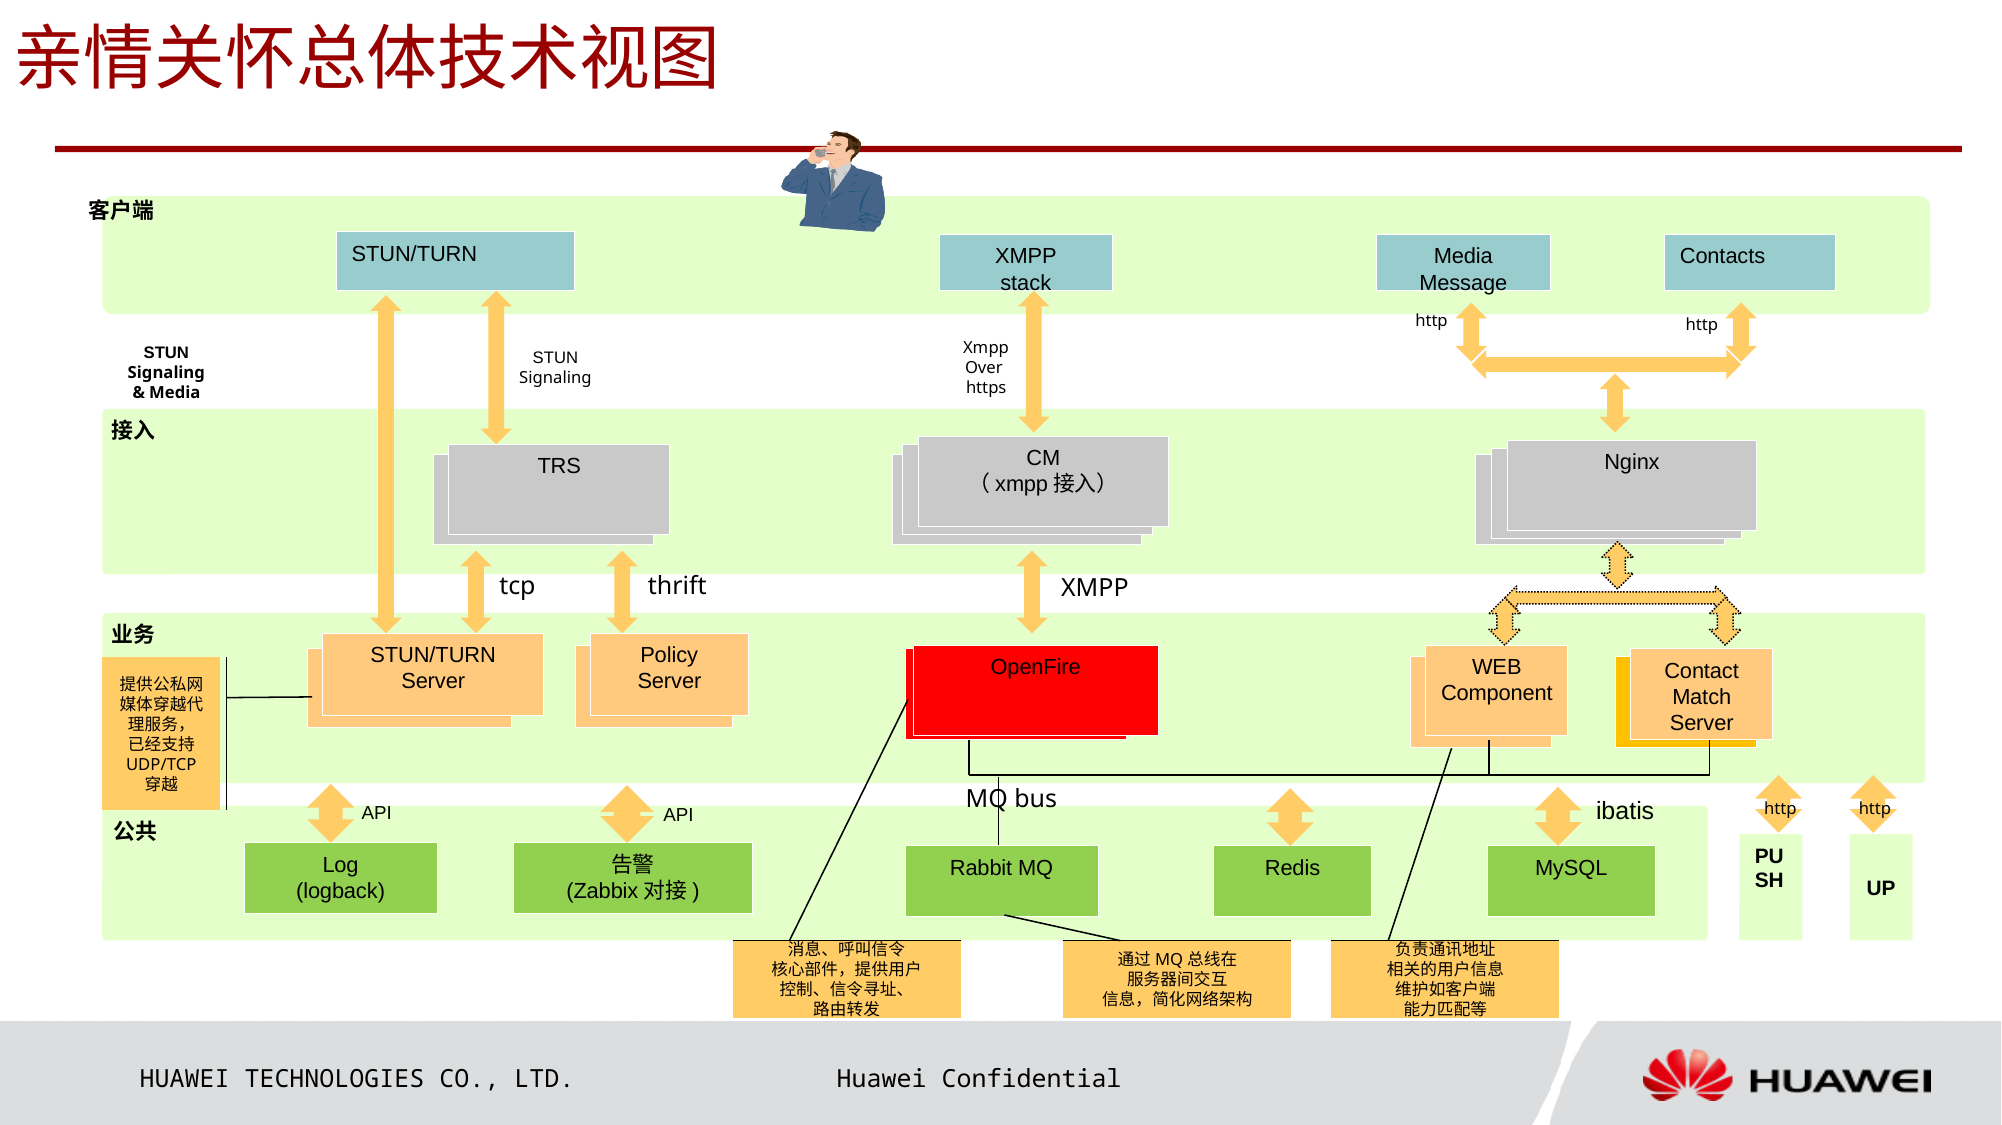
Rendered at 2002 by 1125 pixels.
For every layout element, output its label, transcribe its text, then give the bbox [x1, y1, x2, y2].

text_box http [1670, 306, 1733, 361]
text_box Policy Server [590, 633, 749, 716]
text_box [1018, 291, 1050, 433]
text_box Rabbit MQ [905, 845, 1099, 917]
text_box UP [1849, 834, 1913, 941]
text_box http [1749, 790, 1812, 846]
text_box [370, 295, 402, 634]
text_box 消息、呼叫信令 核心部件，提供用户 控制、信令寻址、 路由转发 [732, 699, 961, 1018]
text_box 公共 [99, 810, 173, 852]
text_box 提供公私网 媒体穿越代 理服务， 已经支持 UDP/TCP 穿越 [102, 657, 220, 810]
text_box Log (logback) [244, 842, 438, 914]
text_box Nignx [1491, 448, 1742, 539]
text_box 通过MQ总线在 服务器间交互 信息，简化网络架构 [1004, 915, 1292, 1018]
text_box [102, 612, 1503, 784]
text_box [102, 805, 1708, 941]
slide_number Page 41 [1391, 1064, 1852, 1125]
text_box CM （xmpp接入） [902, 444, 1153, 535]
text_box STUN Signaling & Media [112, 334, 220, 409]
text_box [102, 408, 378, 575]
text_box Contact Match Server [1615, 656, 1709, 748]
text_box [307, 648, 512, 728]
text_box [1016, 550, 1048, 634]
text_box Nignx [1475, 454, 1725, 545]
text_box [600, 785, 648, 843]
text_box TRS [433, 454, 654, 545]
text_box [1763, 775, 1794, 790]
text_box Xmpp Over https [948, 329, 1024, 424]
text_box [1709, 597, 1742, 646]
text_box [1599, 373, 1631, 433]
text_box OpenFire [913, 645, 1159, 736]
text_box 业务 [96, 612, 170, 654]
text_box [1471, 349, 1742, 380]
text_box XMPP [1032, 564, 1159, 609]
text_box [1733, 302, 1757, 362]
text_box XMPP stack [939, 234, 1113, 291]
text_box CallTest Center [575, 645, 733, 728]
text_box http [1400, 302, 1463, 358]
text_box [1463, 302, 1488, 362]
text_box [102, 196, 1931, 315]
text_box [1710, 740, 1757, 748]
text_box [460, 550, 492, 634]
text_box MySQL [1487, 845, 1656, 917]
text_box ibatis [1581, 786, 1670, 832]
text_box [307, 783, 346, 843]
text_box CM （xmpp接入） [892, 454, 1142, 545]
text_box 负责通讯地址 相关的用户信息 维护如客户端 能力匹配等 [1331, 784, 1560, 1018]
text_box [606, 550, 639, 633]
text_box Media Message [1376, 234, 1551, 291]
title 亲情关怀总体技术视图 [0, 0, 2001, 127]
text_box [394, 408, 1926, 575]
text_box WEB Component [1410, 656, 1552, 748]
text_box WEB Component [1425, 645, 1568, 736]
text_box STUN/TURN Server [322, 633, 544, 716]
text_box Redis [1213, 845, 1372, 917]
text_box Contact Match Server [1630, 648, 1773, 740]
text_box API [346, 793, 407, 831]
text_box [1488, 597, 1521, 646]
text_box Contacts [1664, 234, 1836, 291]
text_box OpenFire（xmpp/jingle route） [905, 648, 1127, 740]
text_box STUN/TURN [336, 231, 575, 291]
text_box 告警 (Zabbix对接) [513, 842, 753, 914]
text_box PUSH [1739, 834, 1803, 941]
text_box [1493, 612, 1926, 784]
picture [777, 130, 889, 232]
text_box [1534, 786, 1581, 846]
text_box CM （xmpp接入） [918, 436, 1169, 527]
text_box [1601, 541, 1634, 589]
text_box 客户端 [74, 188, 170, 230]
text_box API [648, 795, 709, 833]
text_box thrift [633, 562, 722, 608]
text_box http [1843, 790, 1906, 846]
text_box 接入 [96, 408, 170, 450]
text_box [1266, 788, 1314, 846]
text_box STUN Signaling [504, 339, 607, 395]
text_box MQ bus [950, 775, 994, 820]
text_box [1505, 586, 1728, 609]
text_box MQ bus [1003, 784, 1073, 820]
text_box [480, 290, 513, 444]
text_box Nginx [1507, 440, 1757, 531]
picture [0, 1021, 2002, 1125]
text_box TRS [448, 444, 670, 535]
text_box [1858, 775, 1889, 790]
text_box tcp [484, 562, 551, 608]
